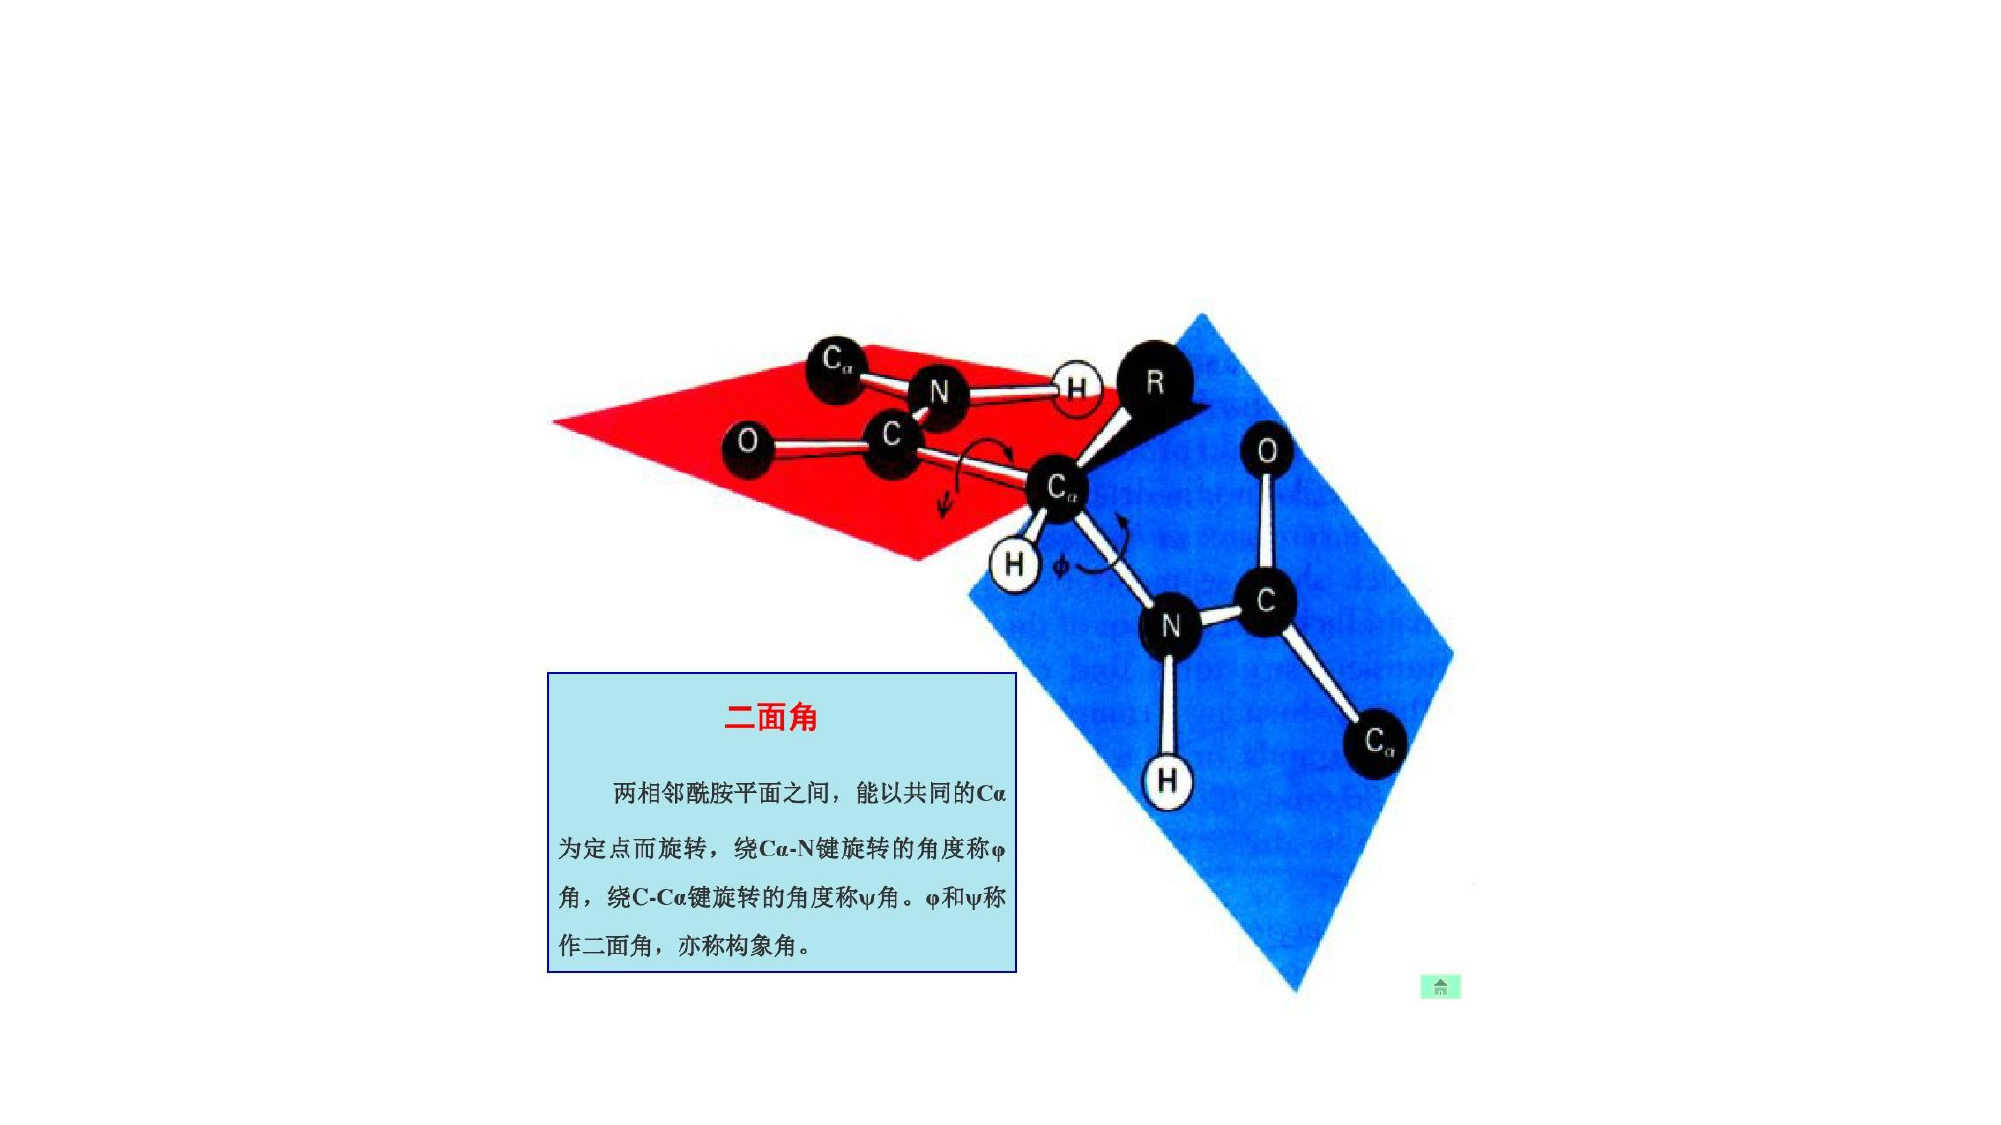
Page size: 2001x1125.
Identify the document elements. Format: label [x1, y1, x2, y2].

list [524, 299, 1476, 1014]
